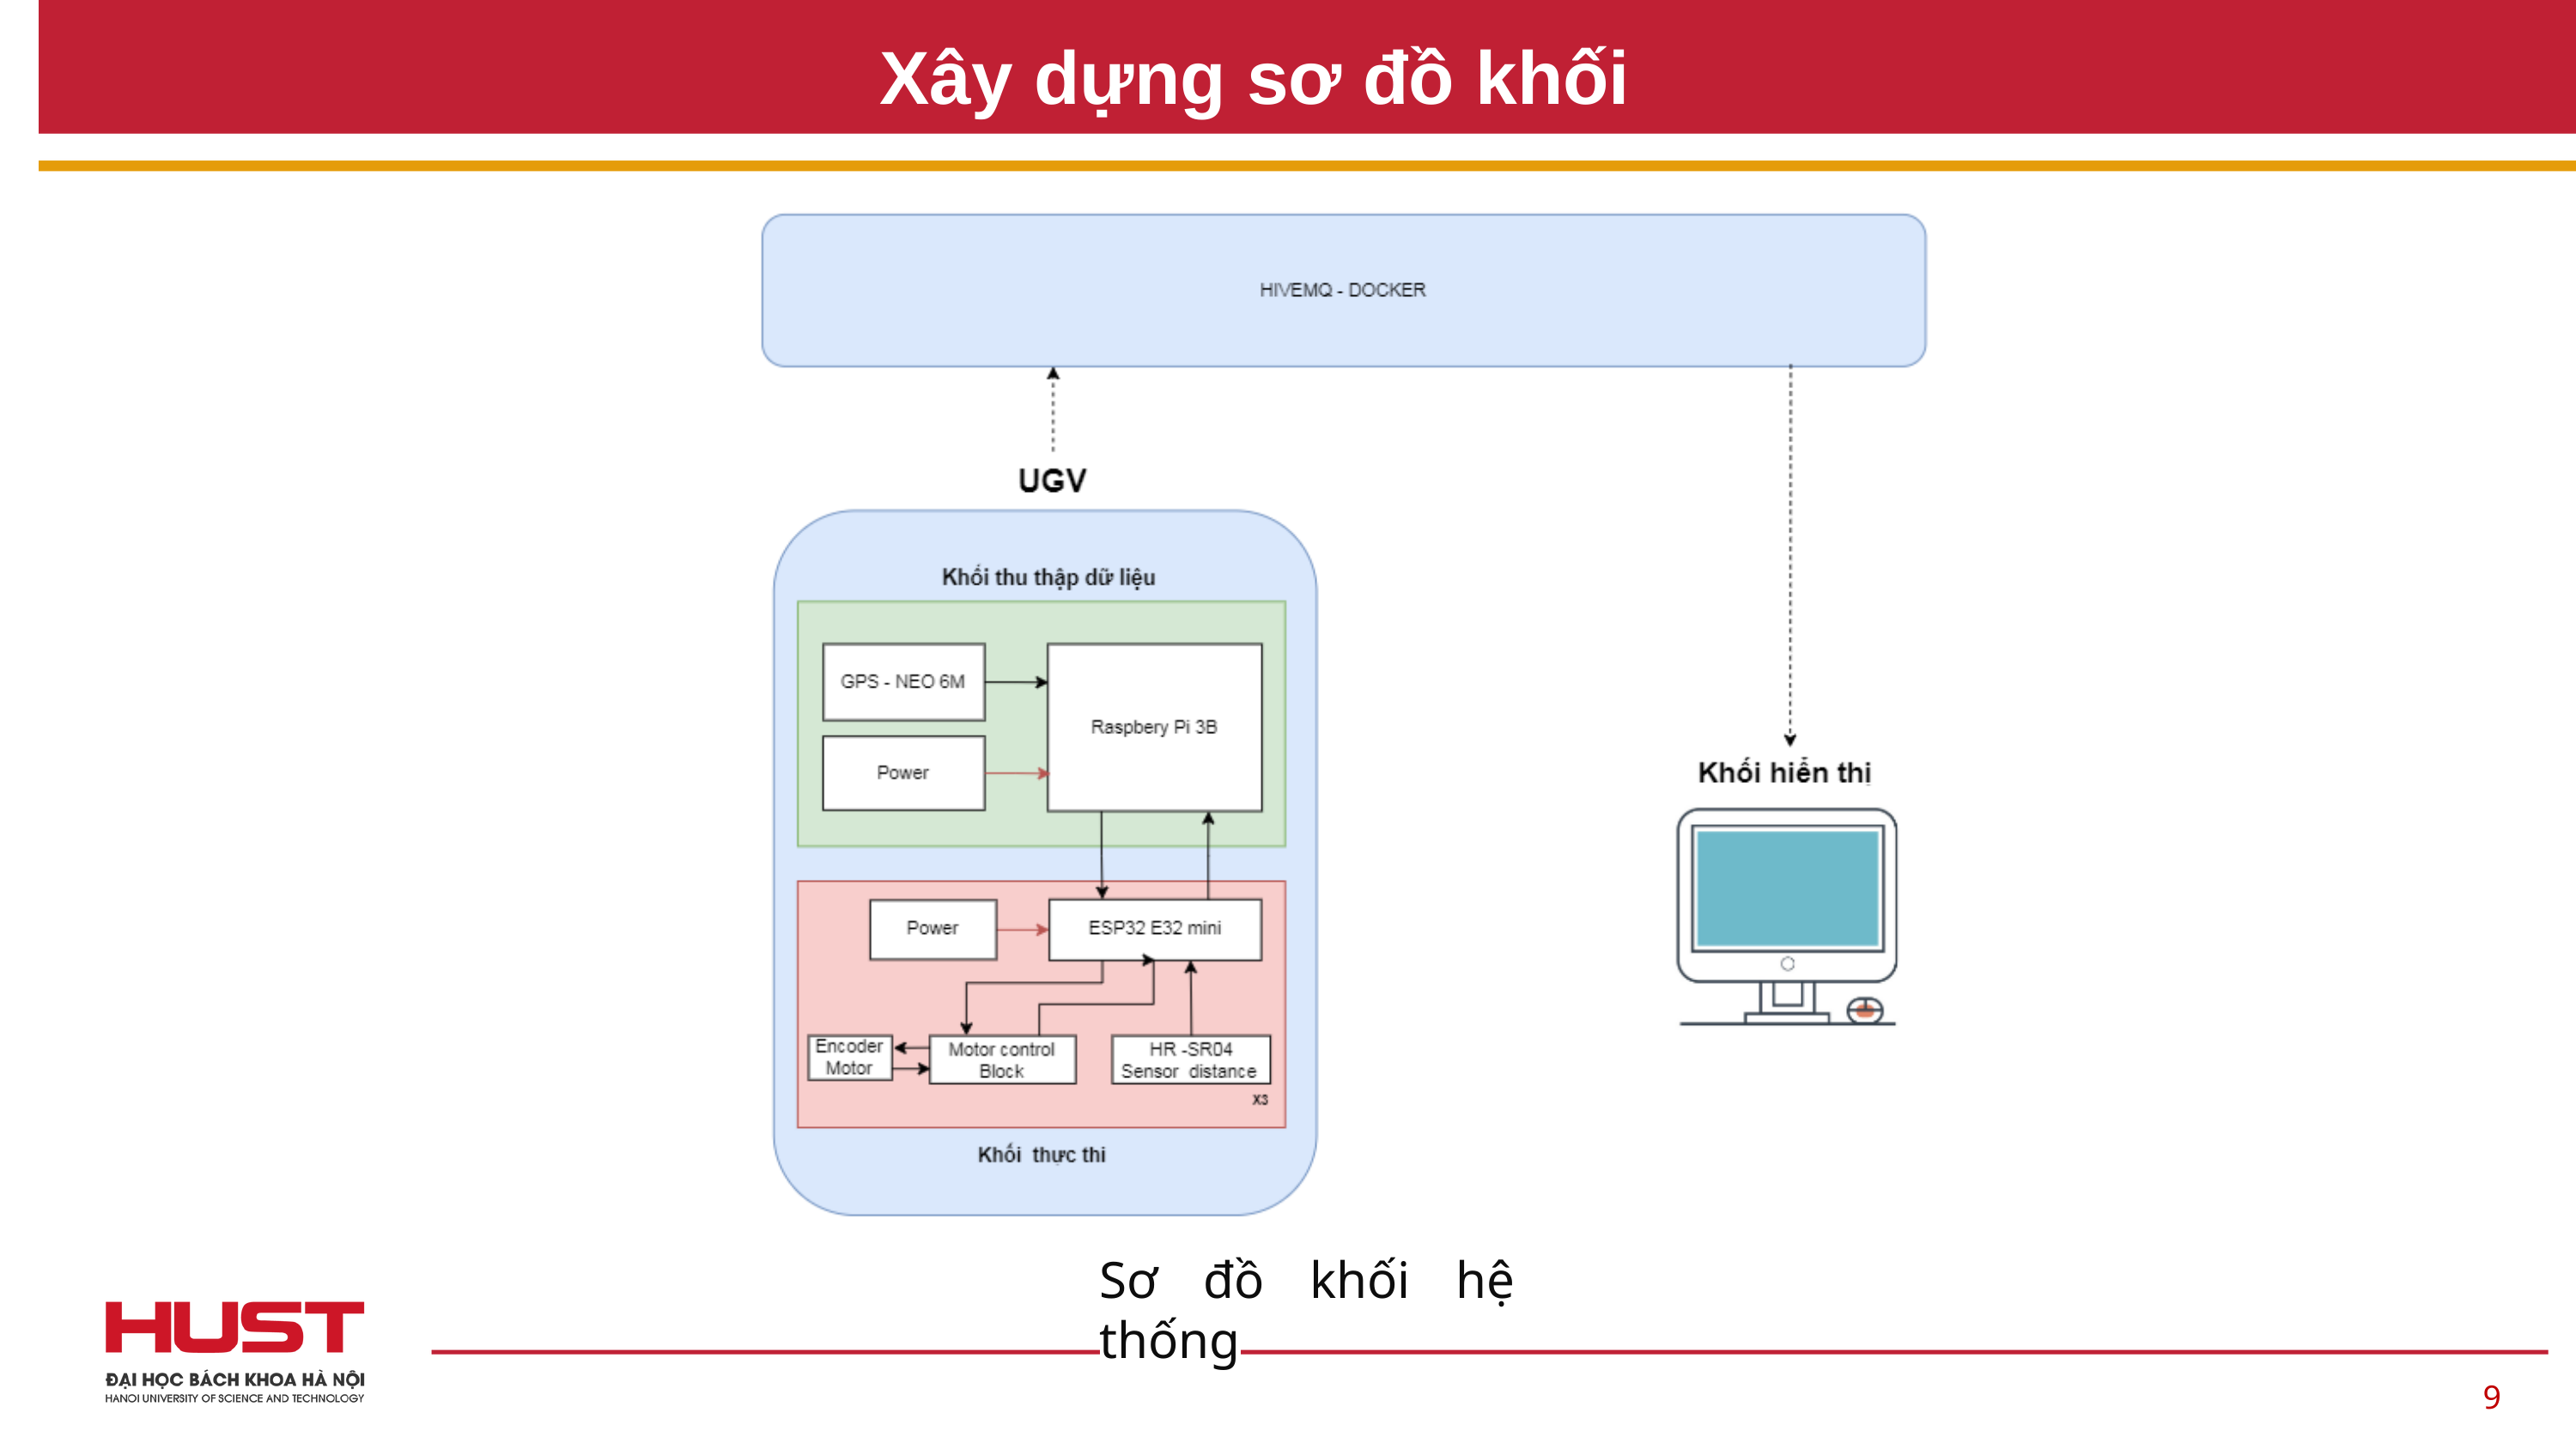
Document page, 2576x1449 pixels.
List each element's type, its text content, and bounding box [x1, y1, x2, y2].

picture [733, 194, 1948, 1227]
text_box [38, 0, 2576, 1449]
text_box 9 [1947, 1376, 2501, 1416]
text_box Sơ đồ khối hệ thống [1086, 1241, 1528, 1375]
text_box Xây dựng sơ đồ khối [62, 37, 2470, 119]
